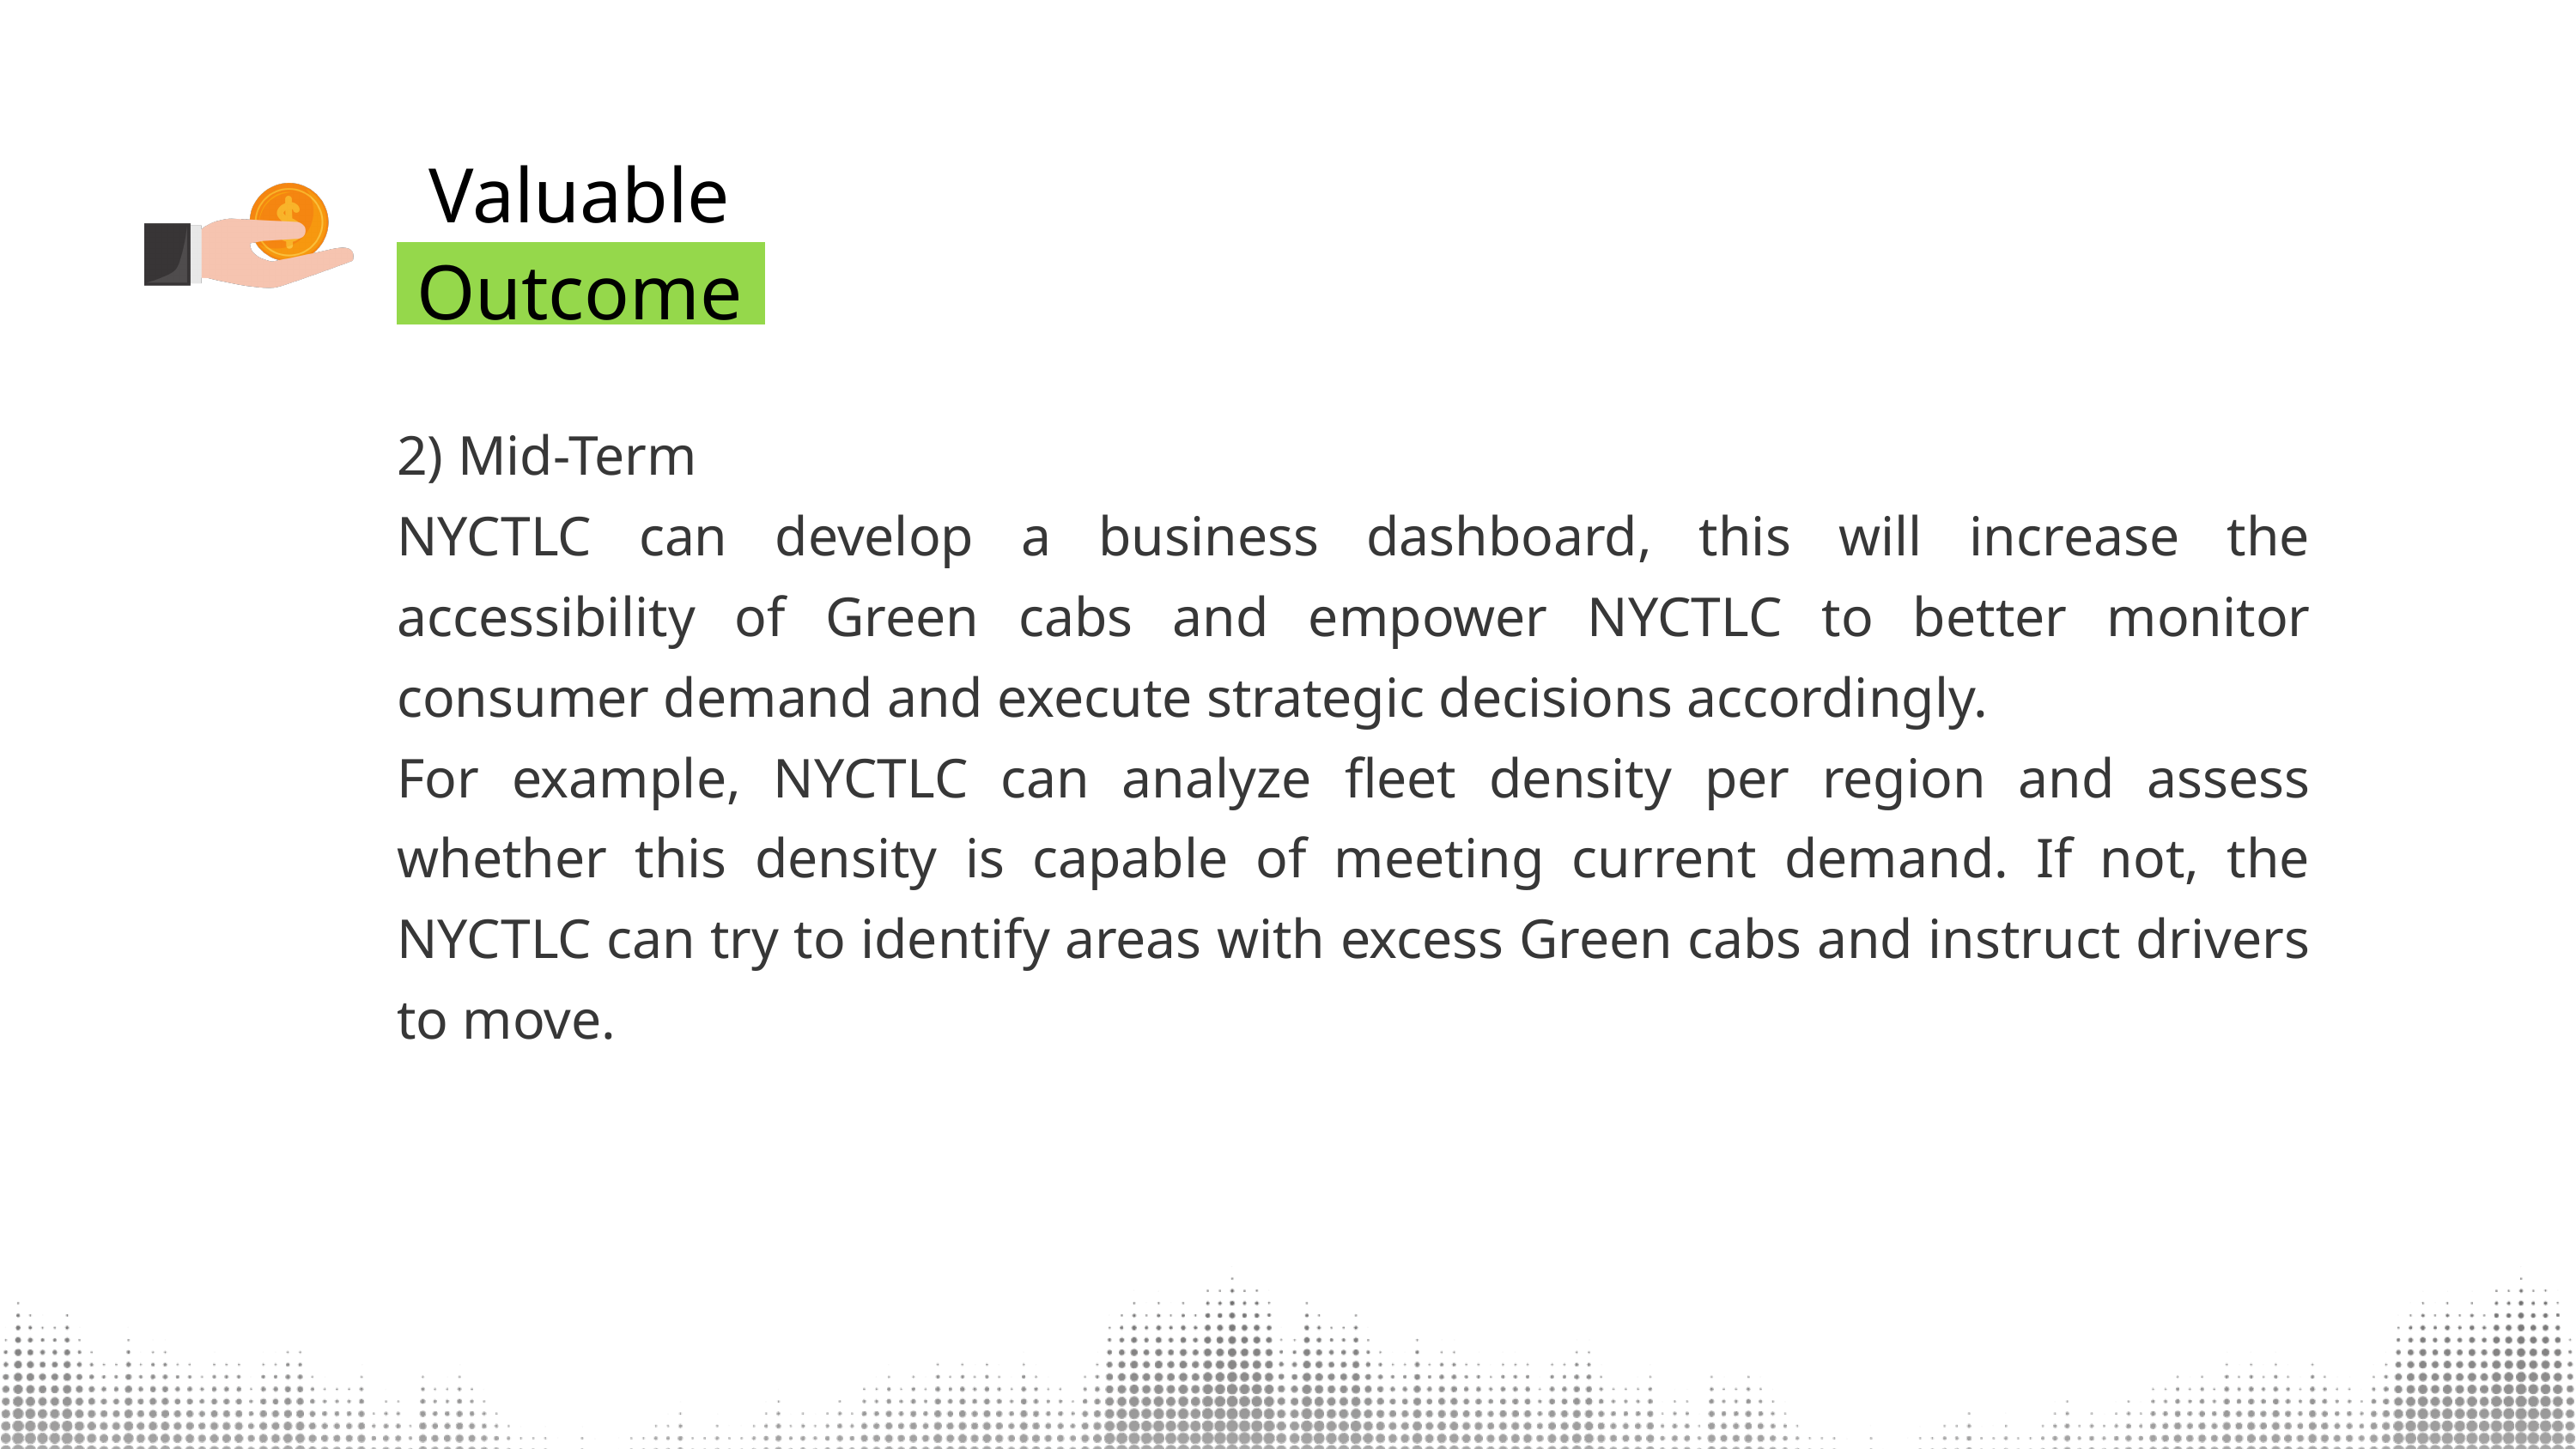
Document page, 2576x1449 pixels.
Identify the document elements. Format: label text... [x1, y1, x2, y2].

text_box 2) Mid-Term NYCTLC can develop a business dashboard, this will increase the accessibility of Green cabs and empower NYCTLC to better monitor consumer demand and execute strategic decisions accordingly. For example, NYCTLC can analyze fleet density per region and assess whether this density is capable of meeting current demand. If not, the NYCTLC can try to identify areas with excess Green cabs and instruct drivers to move. [397, 405, 2313, 1050]
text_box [397, 144, 765, 331]
picture [0, 1266, 2576, 1449]
picture [144, 183, 359, 293]
